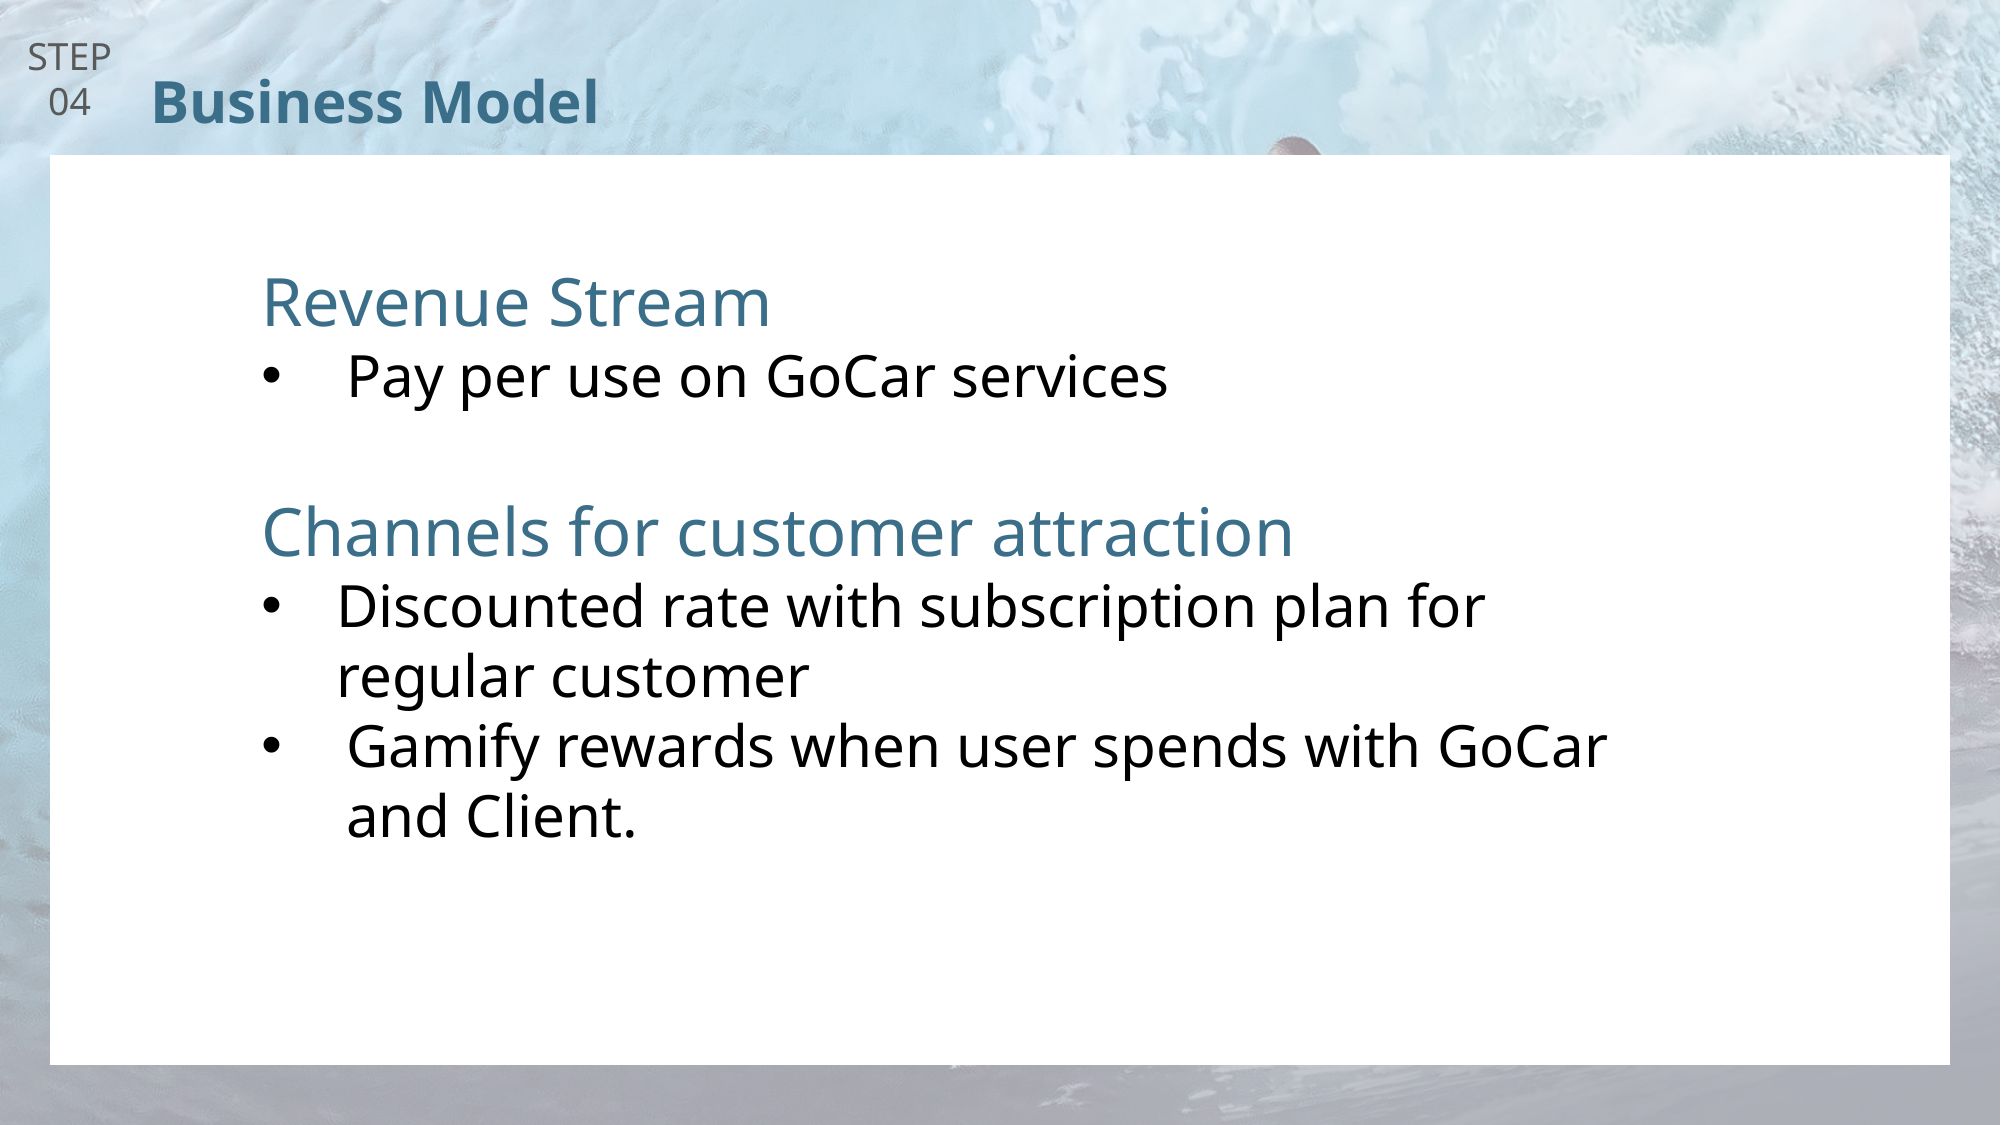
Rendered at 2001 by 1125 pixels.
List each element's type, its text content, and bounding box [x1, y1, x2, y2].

title Business Model [135, 19, 1932, 144]
text_box Revenue Stream Pay per use on GoCar services Channels for customer attraction Discounted rate with subscription plan for regular customer Gamify rewards when user spends with GoCar and Client. [246, 252, 1713, 937]
